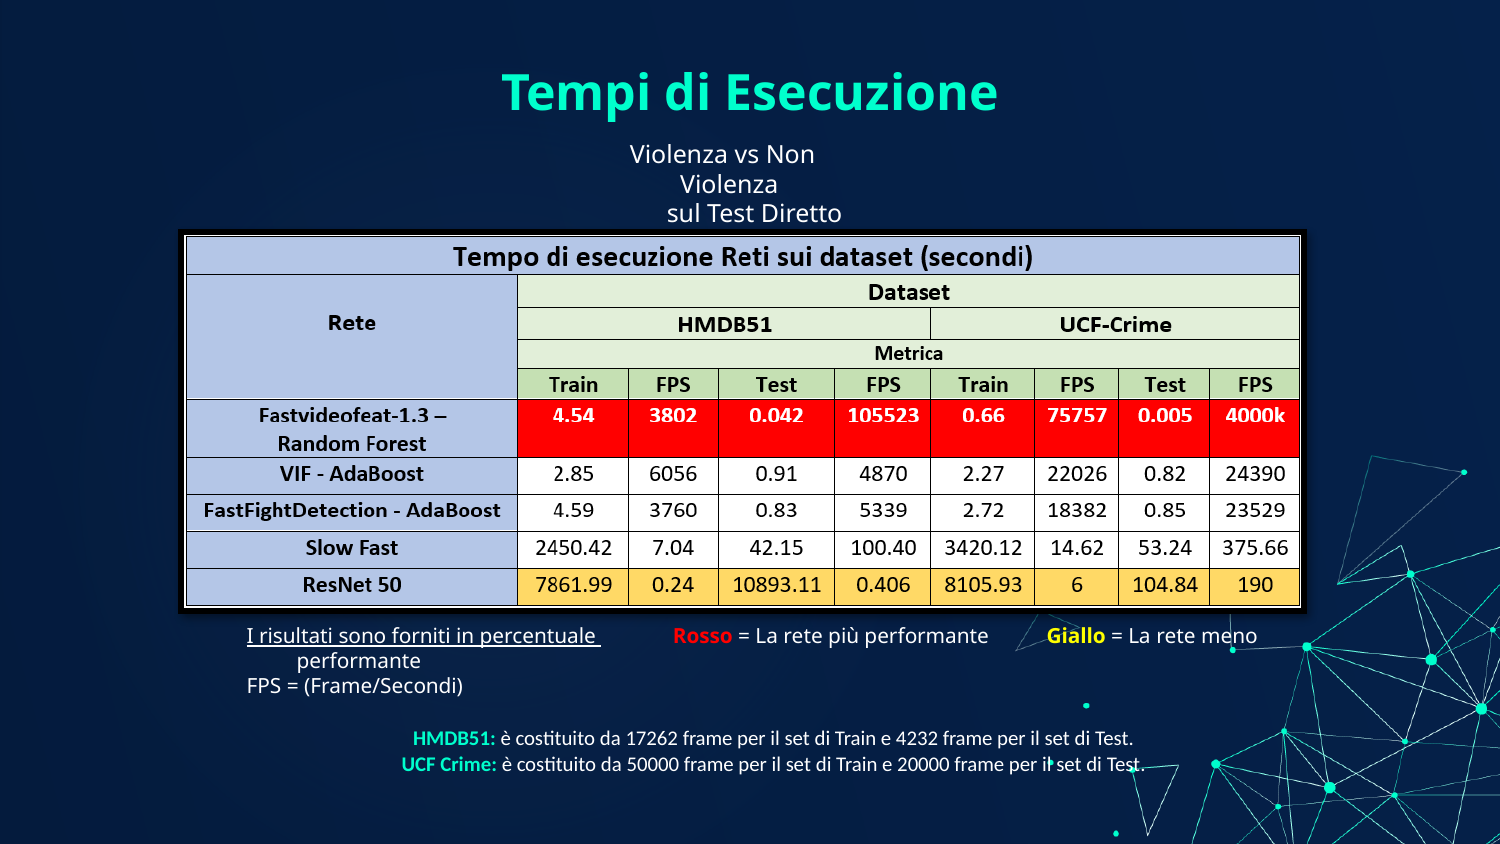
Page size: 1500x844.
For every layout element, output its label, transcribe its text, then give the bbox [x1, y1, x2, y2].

text_box I risultati sono forniti in percentuale Rosso = La rete più performante Giallo = La rete meno performante FPS = (Frame/Secondi) HMDB51: è costituito da 17262 frame per il set di Train e 4232 frame per il set di Test. UCF Crime: è costituito da 50000 frame per il set di Train e 20000 frame per il set di Test. [206, 614, 1316, 653]
picture [0, 0, 1500, 844]
text_box Violenza vs Non Violenza sul Test Diretto [589, 123, 895, 189]
title Tempi di Esecuzione [322, 45, 1178, 201]
